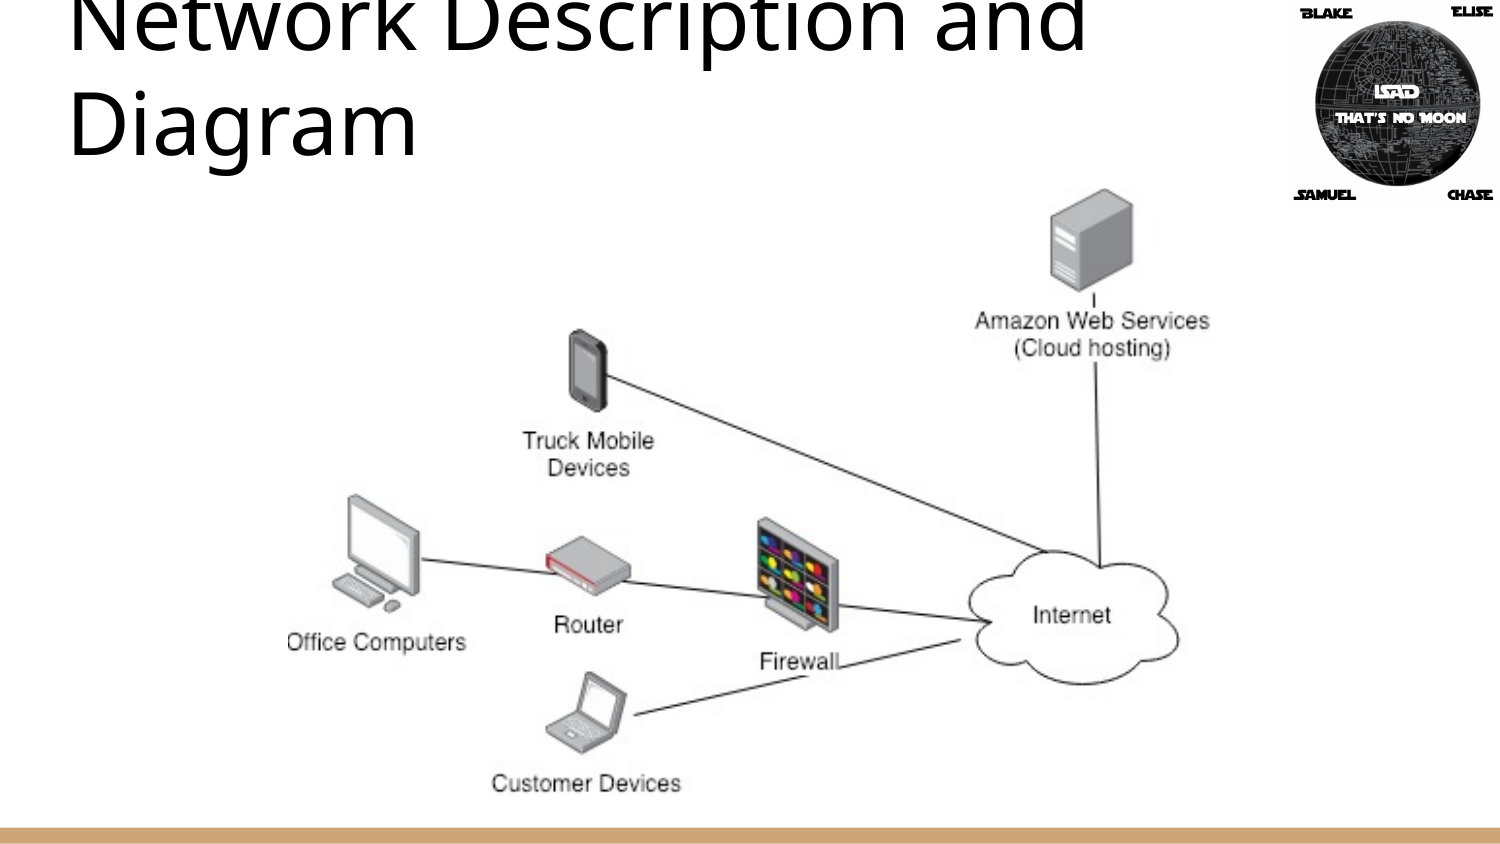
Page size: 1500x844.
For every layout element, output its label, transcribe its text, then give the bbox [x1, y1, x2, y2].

picture [288, 187, 1212, 796]
title Network Description and Diagram [51, 51, 1284, 189]
picture [1289, 0, 1500, 208]
